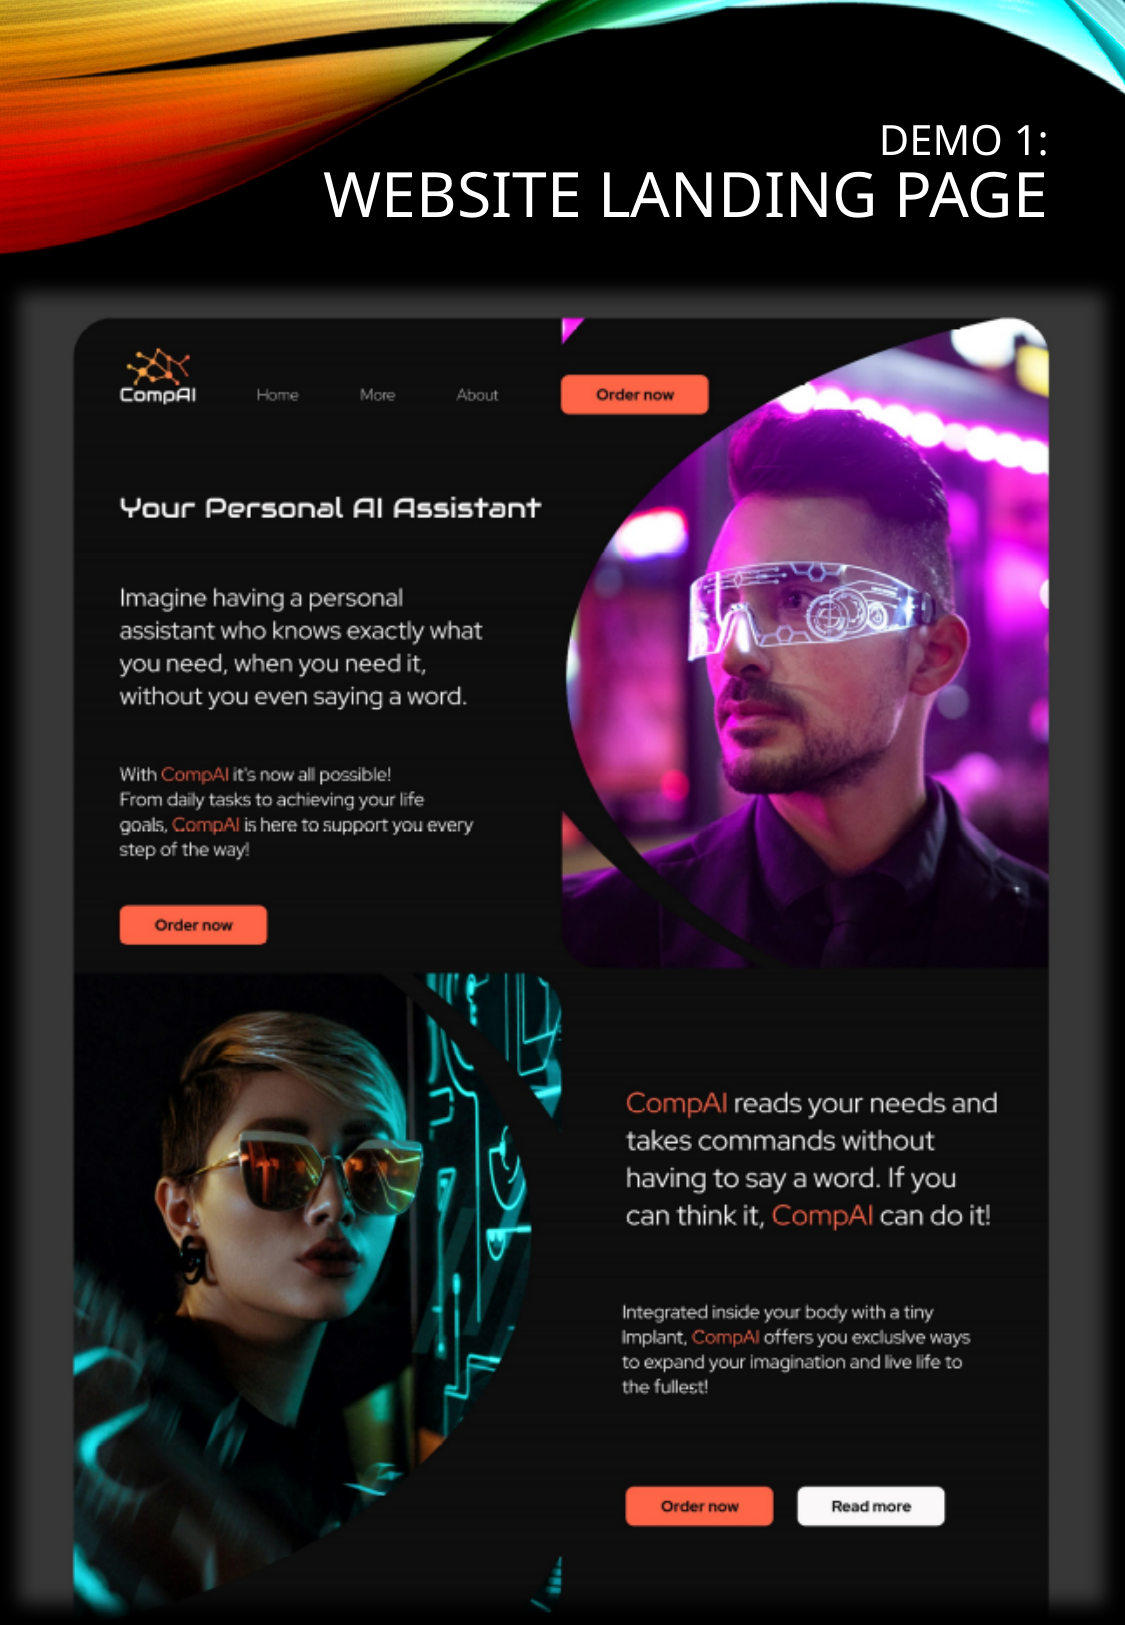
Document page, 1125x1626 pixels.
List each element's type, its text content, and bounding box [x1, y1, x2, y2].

text_box Demo 1: Website landing page [163, 111, 1064, 249]
picture [0, 274, 1125, 1625]
picture [0, 0, 1125, 257]
